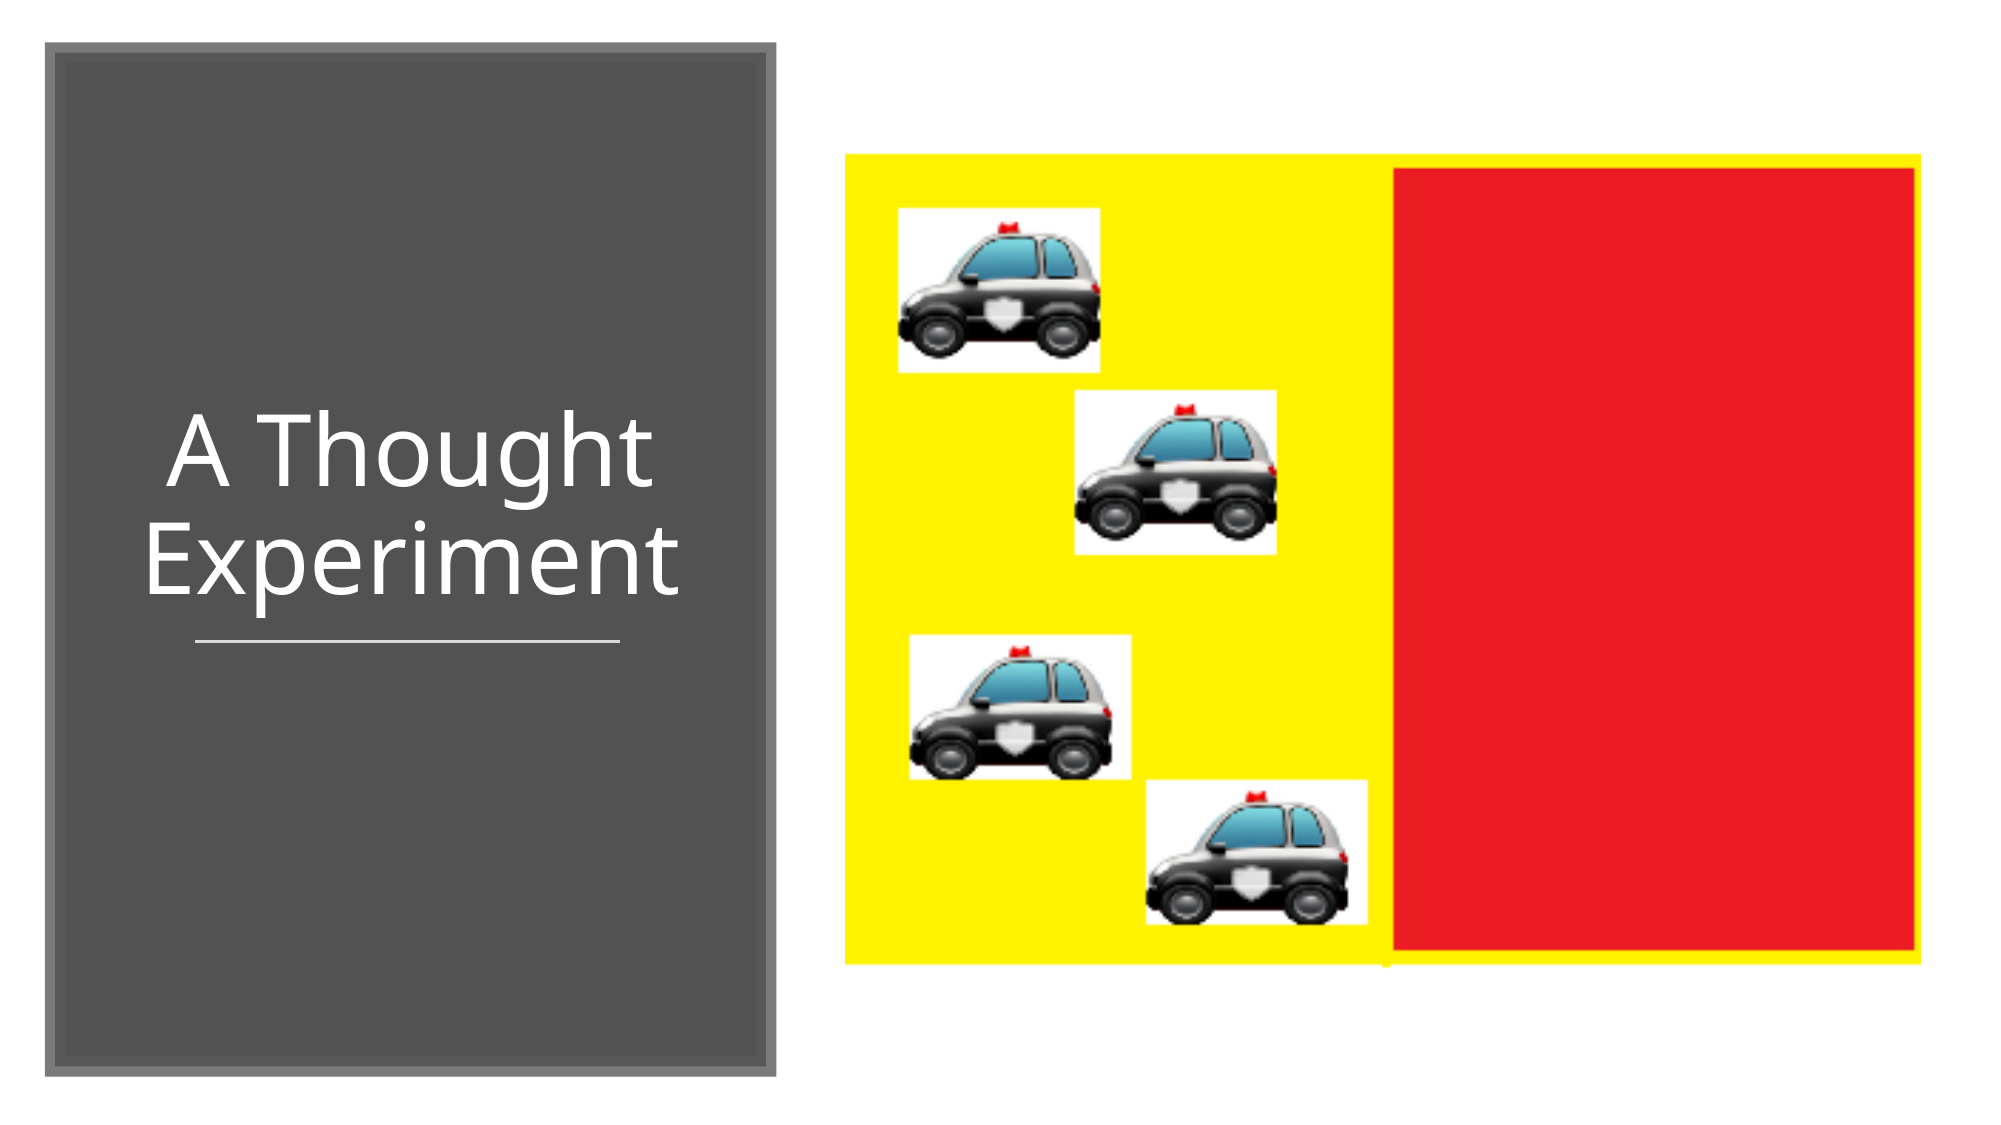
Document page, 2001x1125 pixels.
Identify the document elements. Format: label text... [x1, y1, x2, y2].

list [845, 152, 1921, 975]
text_box [54, 52, 767, 1067]
title A Thought Experiment [110, 149, 711, 624]
